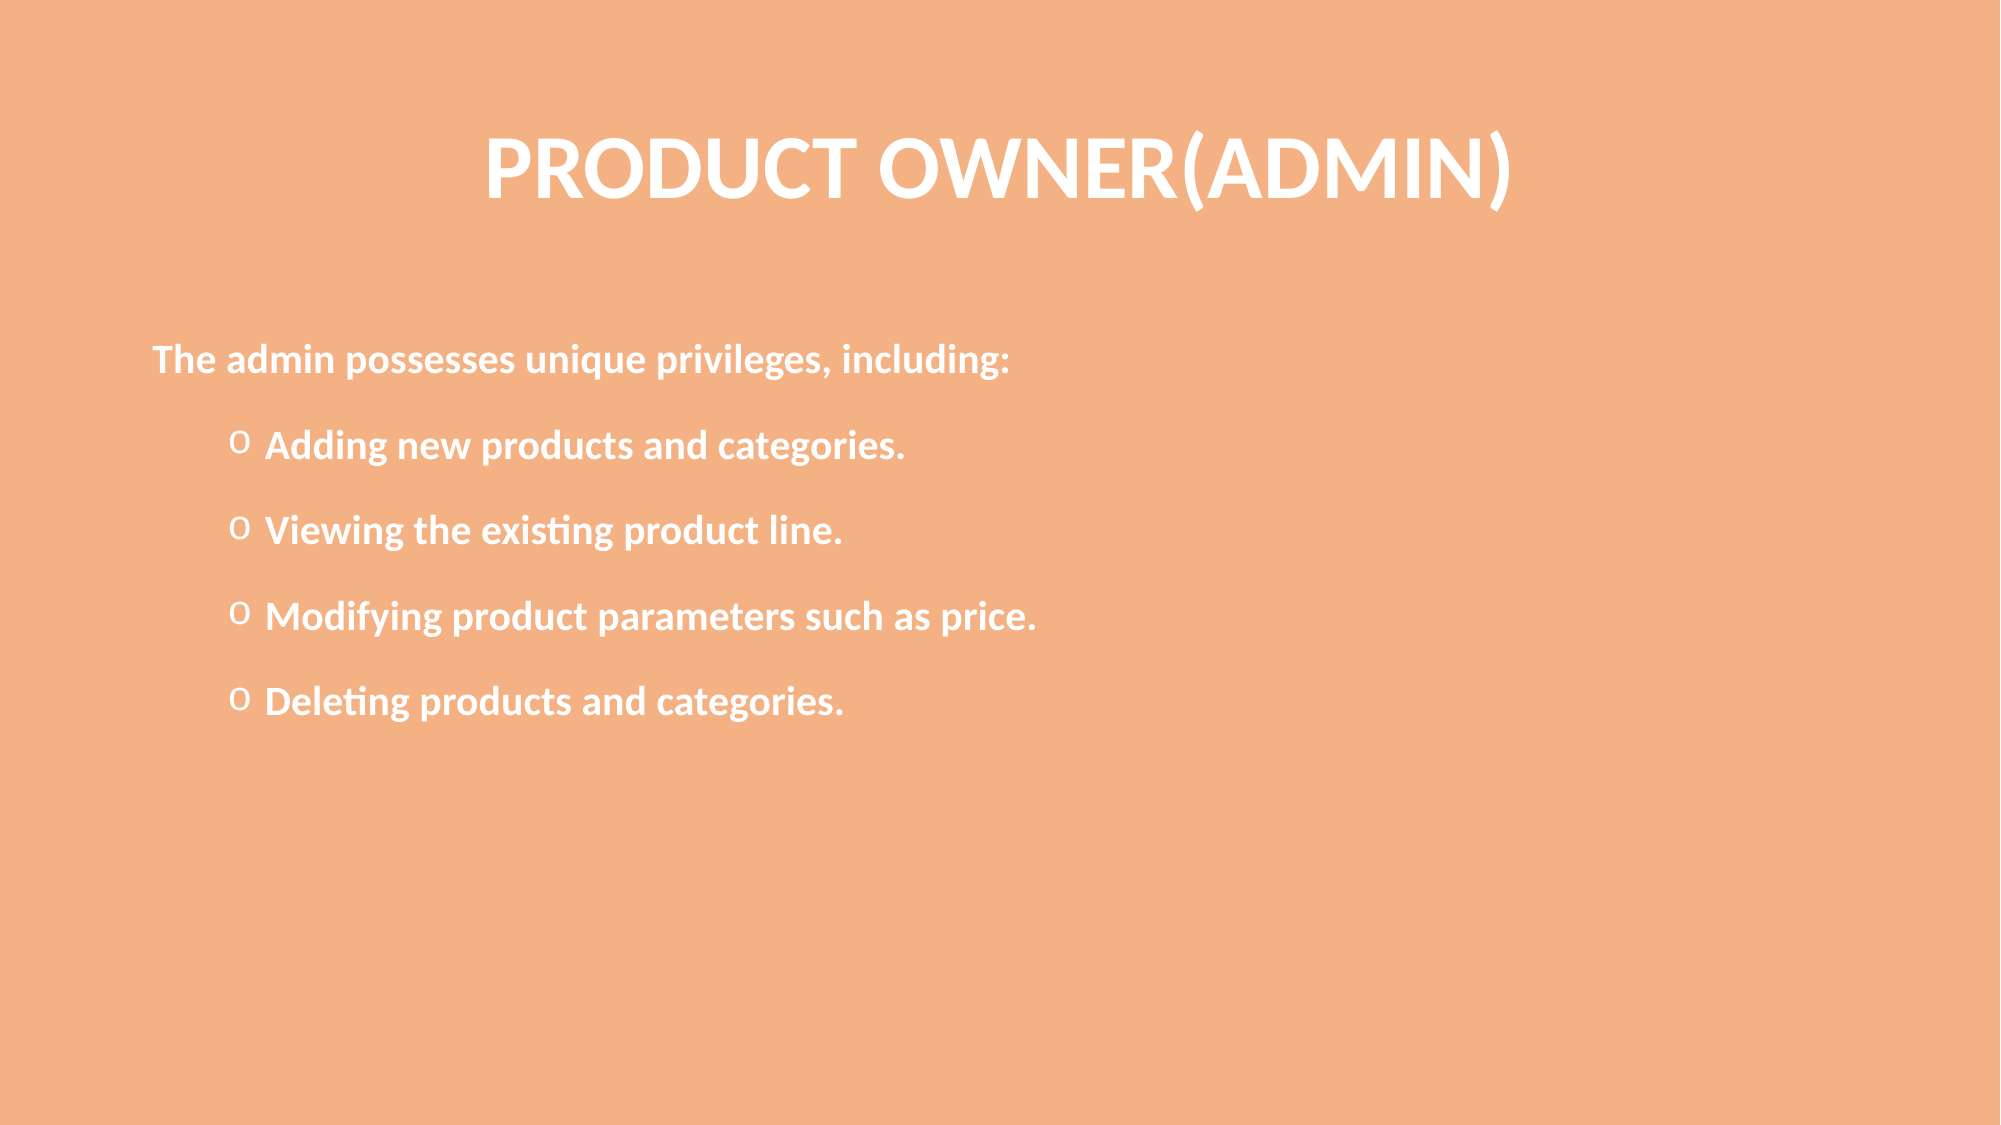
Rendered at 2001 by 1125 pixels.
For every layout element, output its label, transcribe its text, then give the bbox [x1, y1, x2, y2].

title PRODUCT OWNER(ADMIN) [137, 59, 1863, 278]
list The admin possesses unique privileges, including: Adding new products and categories. Viewing the existing product line. Modifying product parameters such as price. Deleting products and categories. [137, 299, 1863, 1014]
